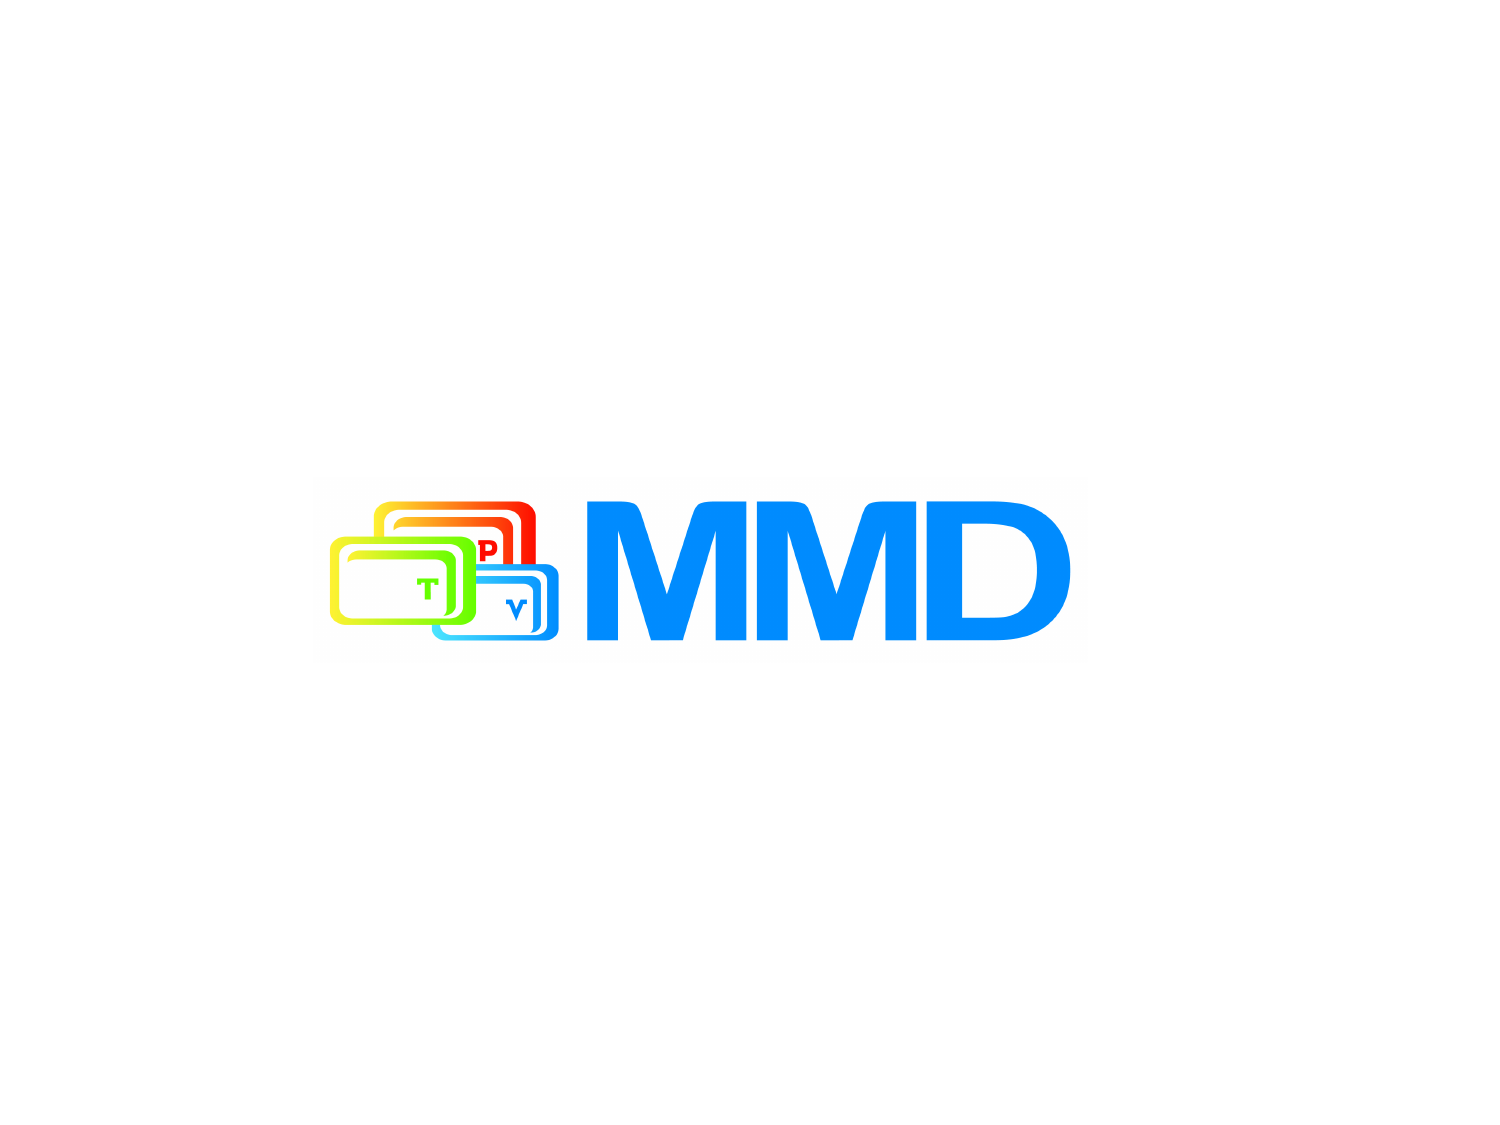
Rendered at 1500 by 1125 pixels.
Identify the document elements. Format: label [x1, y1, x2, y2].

picture [313, 477, 1088, 663]
